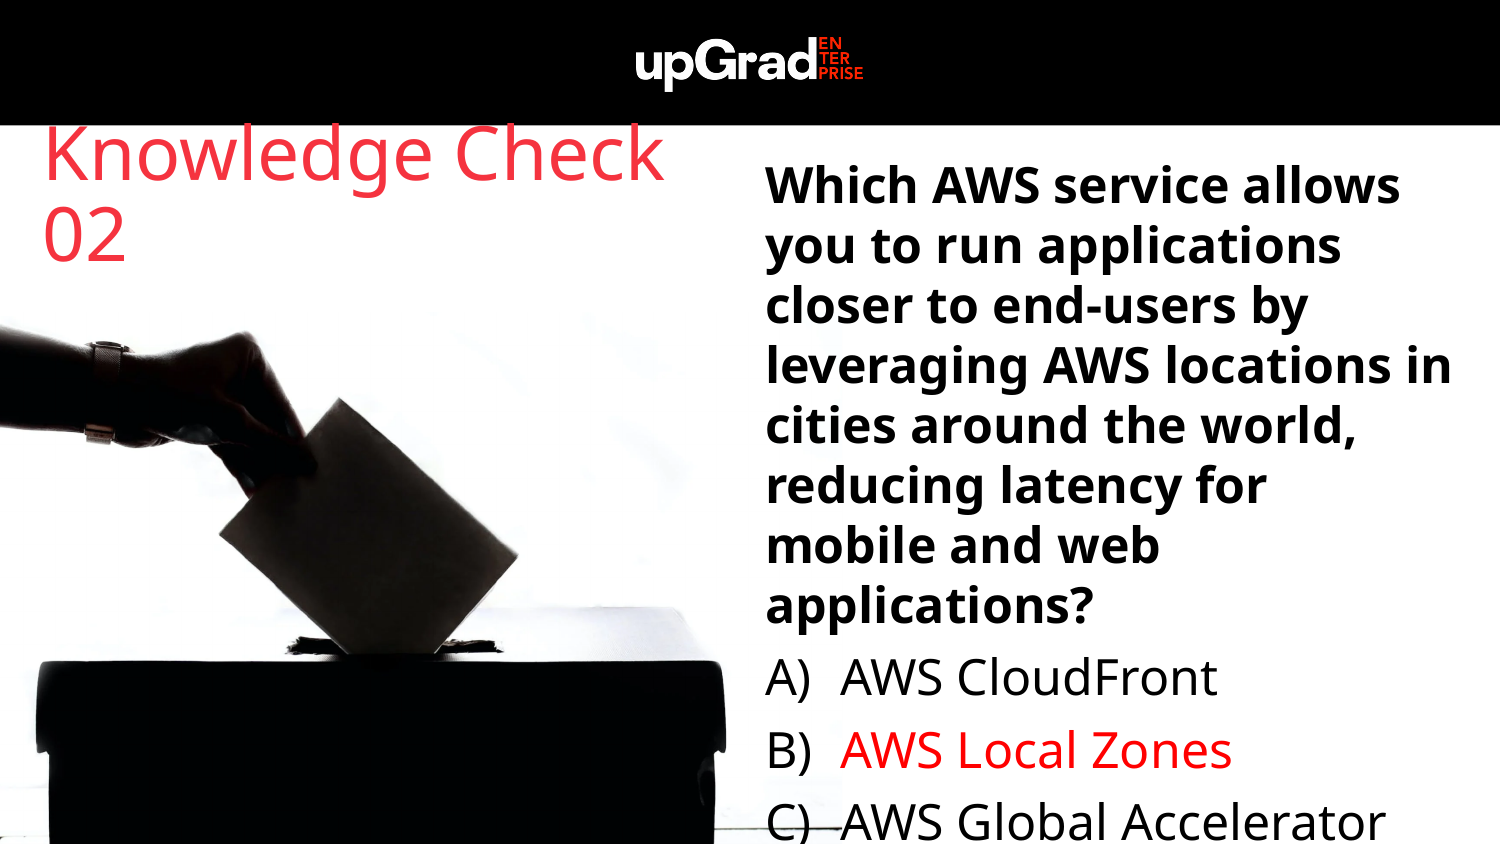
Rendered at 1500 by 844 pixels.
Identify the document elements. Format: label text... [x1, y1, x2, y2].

picture [636, 37, 863, 92]
text_box Knowledge Check 02 [31, 145, 711, 248]
picture [0, 312, 750, 844]
text_box Which AWS service allows you to run applications closer to end-users by leveraging AWS locations in cities around the world, reducing latency for mobile and web applications? AWS CloudFront AWS Local Zones AWS Global Accelerator Amazon Route 53 [750, 145, 1469, 844]
